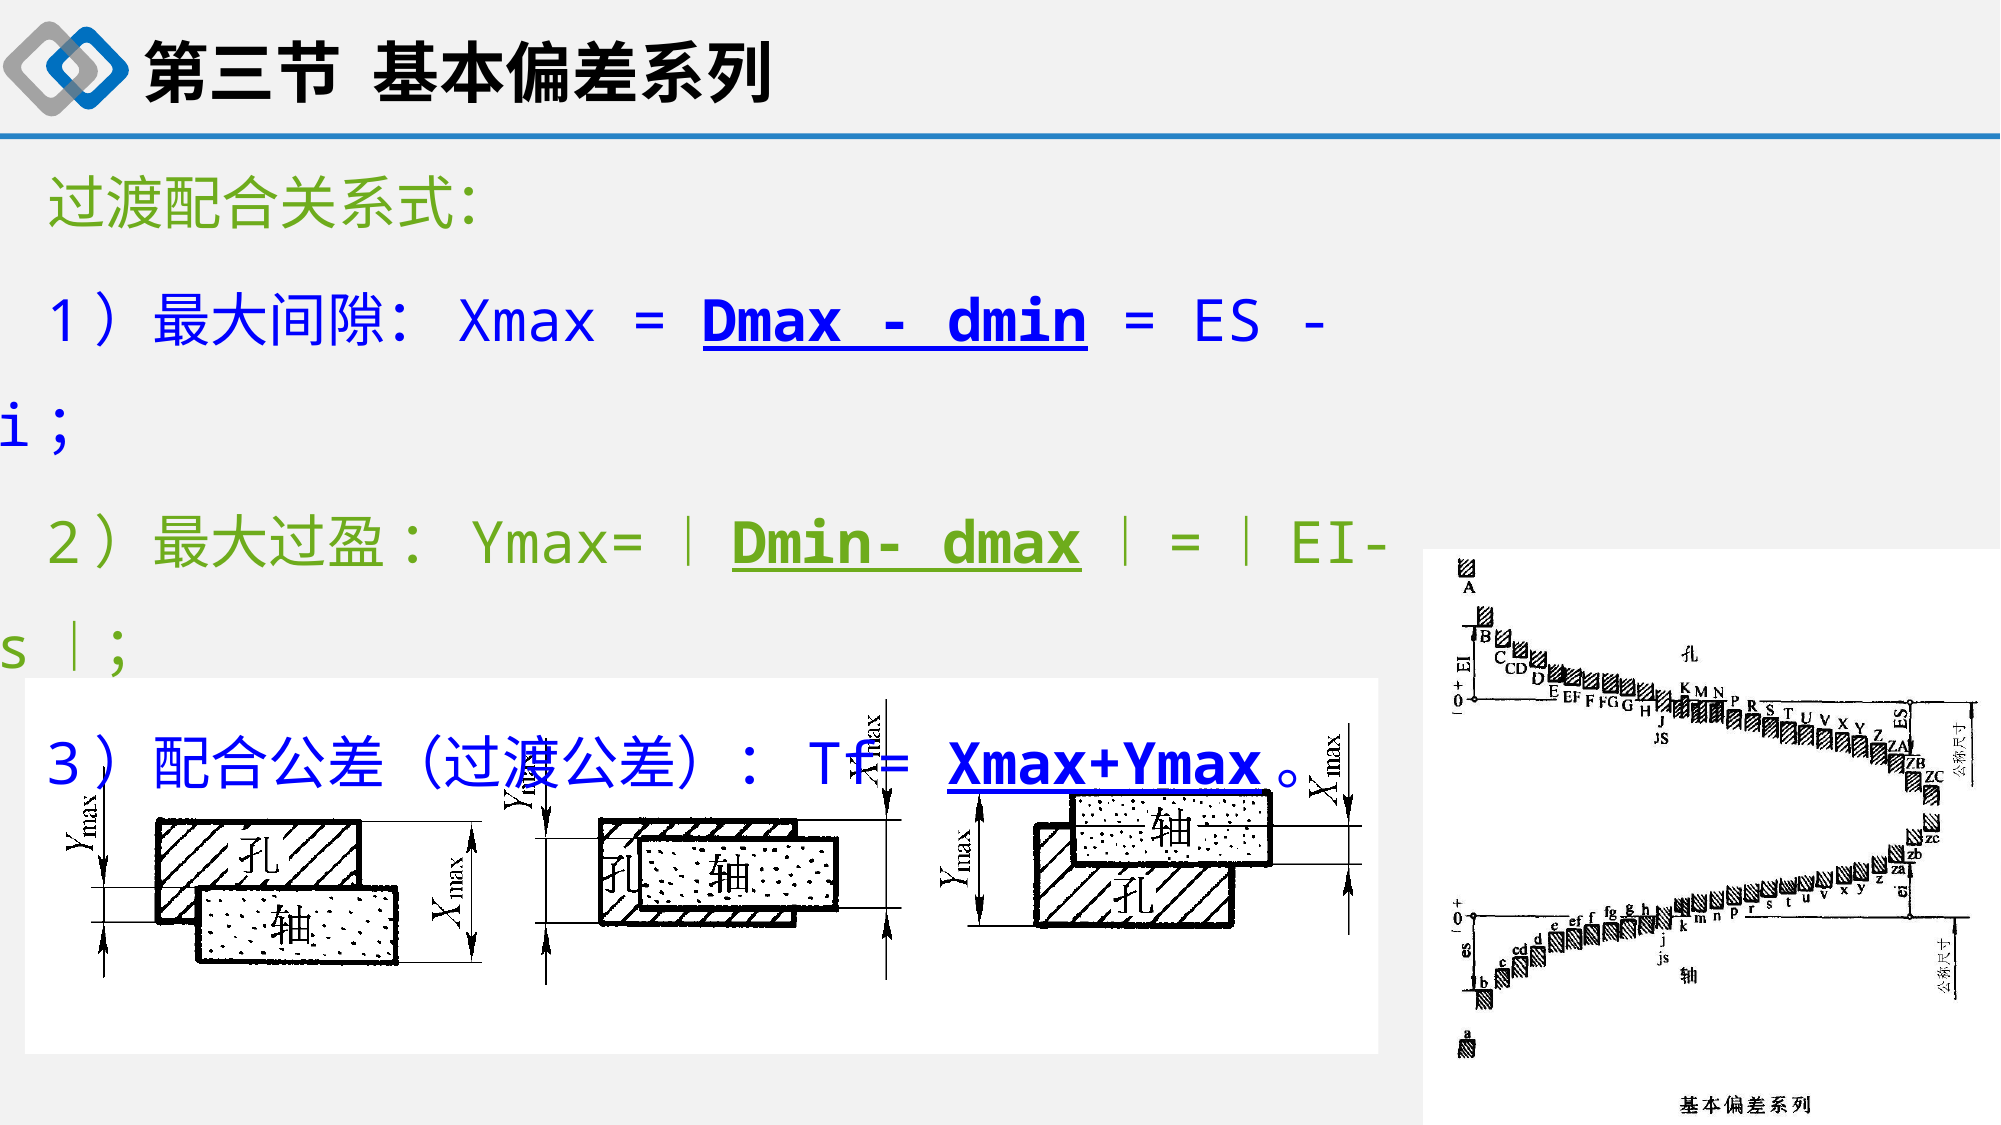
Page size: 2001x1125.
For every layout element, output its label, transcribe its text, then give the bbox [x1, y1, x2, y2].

text_box 过渡配合关系式： 1）最大间隙：Xmax = Dmax - dmin = ES - ei； 2）最大过盈 ：Ymax=︱Dmin- dmax︱=︱EI- es︱； 3）配合公差（过渡公差）：Tf= Xmax+Ymax。 [0, 124, 1431, 432]
text_box 第三节 基本偏差系列 [127, 7, 1143, 134]
picture [24, 678, 1379, 1054]
picture [1423, 0, 2001, 1125]
